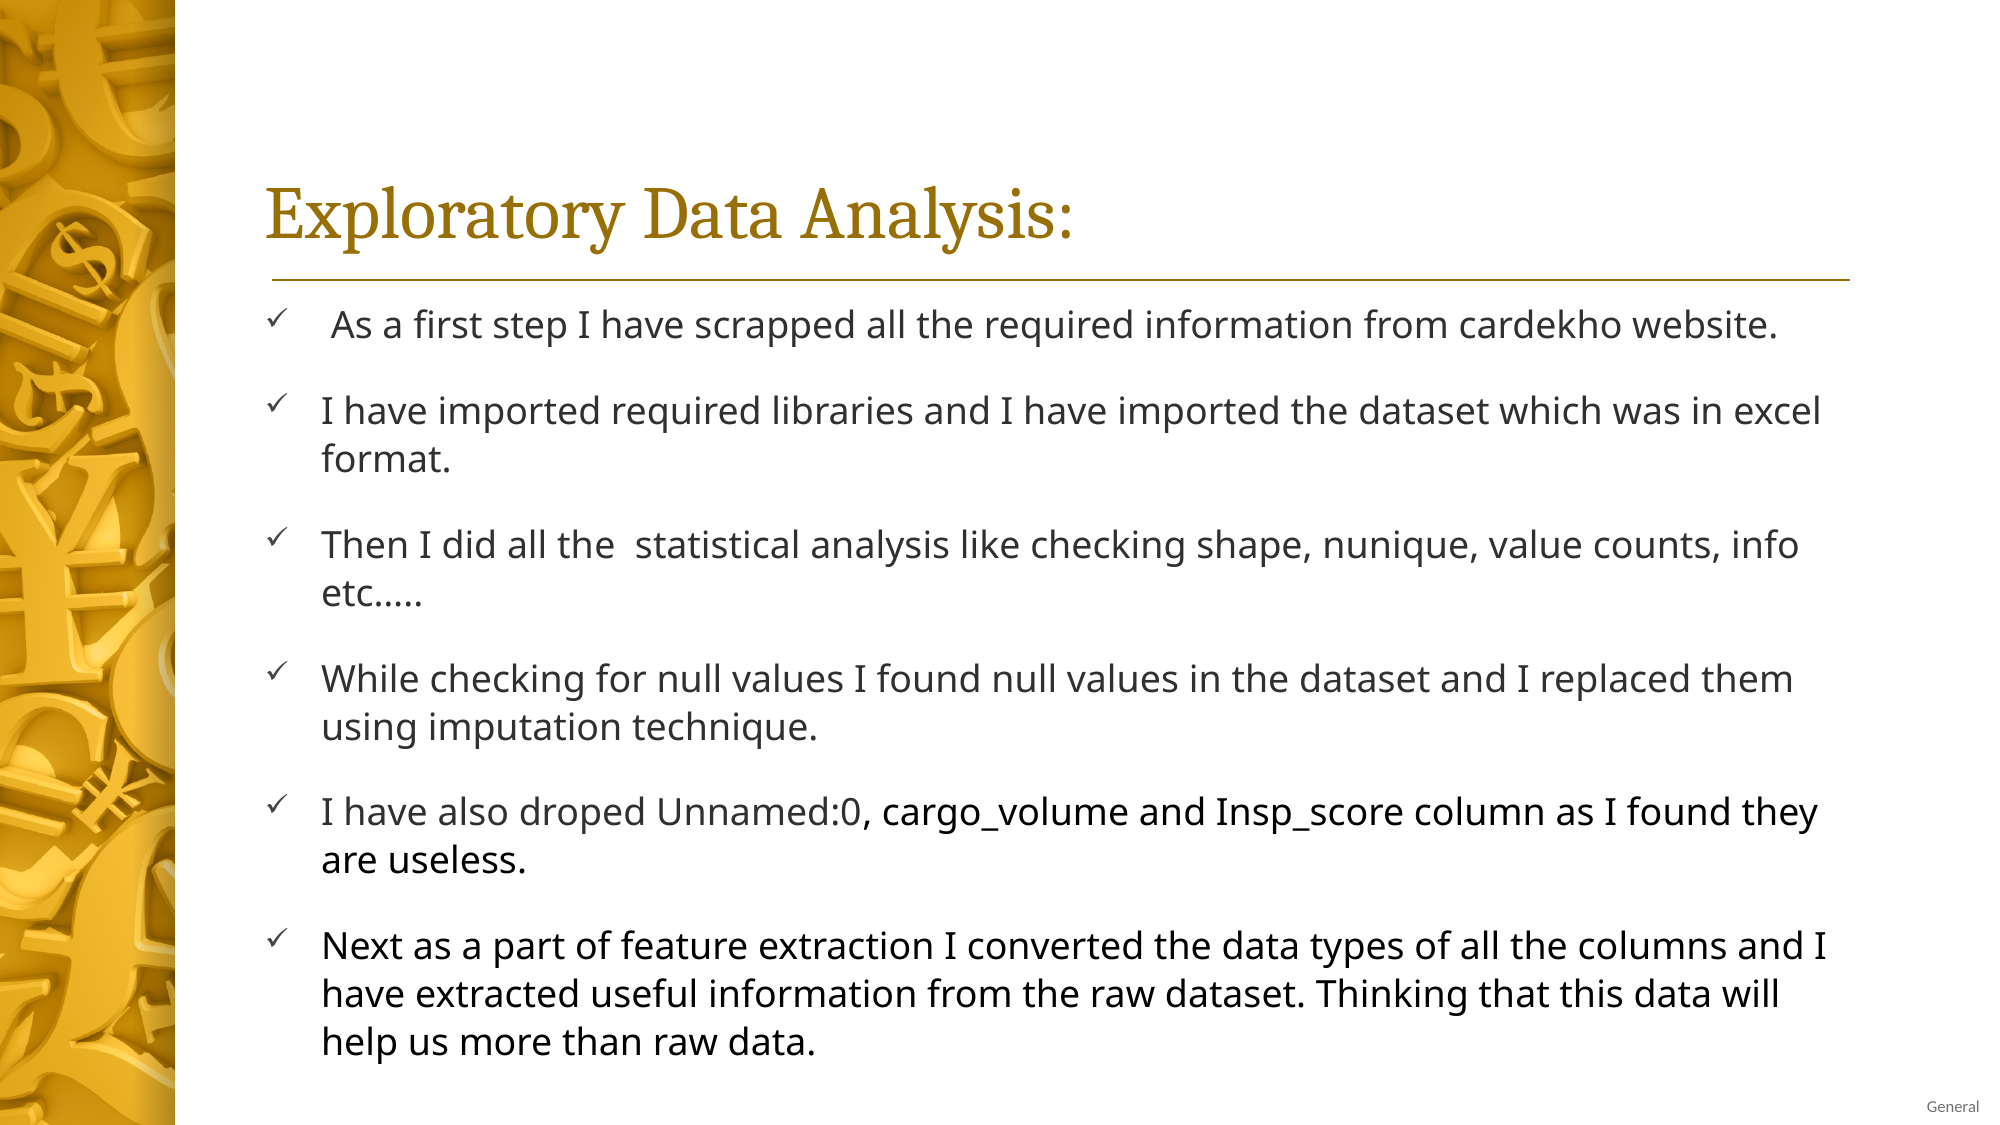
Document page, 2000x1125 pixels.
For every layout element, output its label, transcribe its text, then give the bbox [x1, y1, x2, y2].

title Exploratory Data Analysis: [249, 62, 1863, 263]
list As a first step I have scrapped all the required information from cardekho website. I have imported required libraries and I have imported the dataset which was in excel format. Then I did all the statistical analysis like checking shape, nunique, value counts, info etc….. While checking for null values I found null values in the dataset and I replaced them using imputation technique. I have also droped Unnamed:0, cargo_volume and Insp_score column as I found they are useless. Next as a part of feature extraction I converted the data types of all the columns and I have extracted useful information from the raw dataset. Thinking that this data will help us more than raw data. [249, 290, 1863, 1125]
picture [0, 0, 175, 1125]
